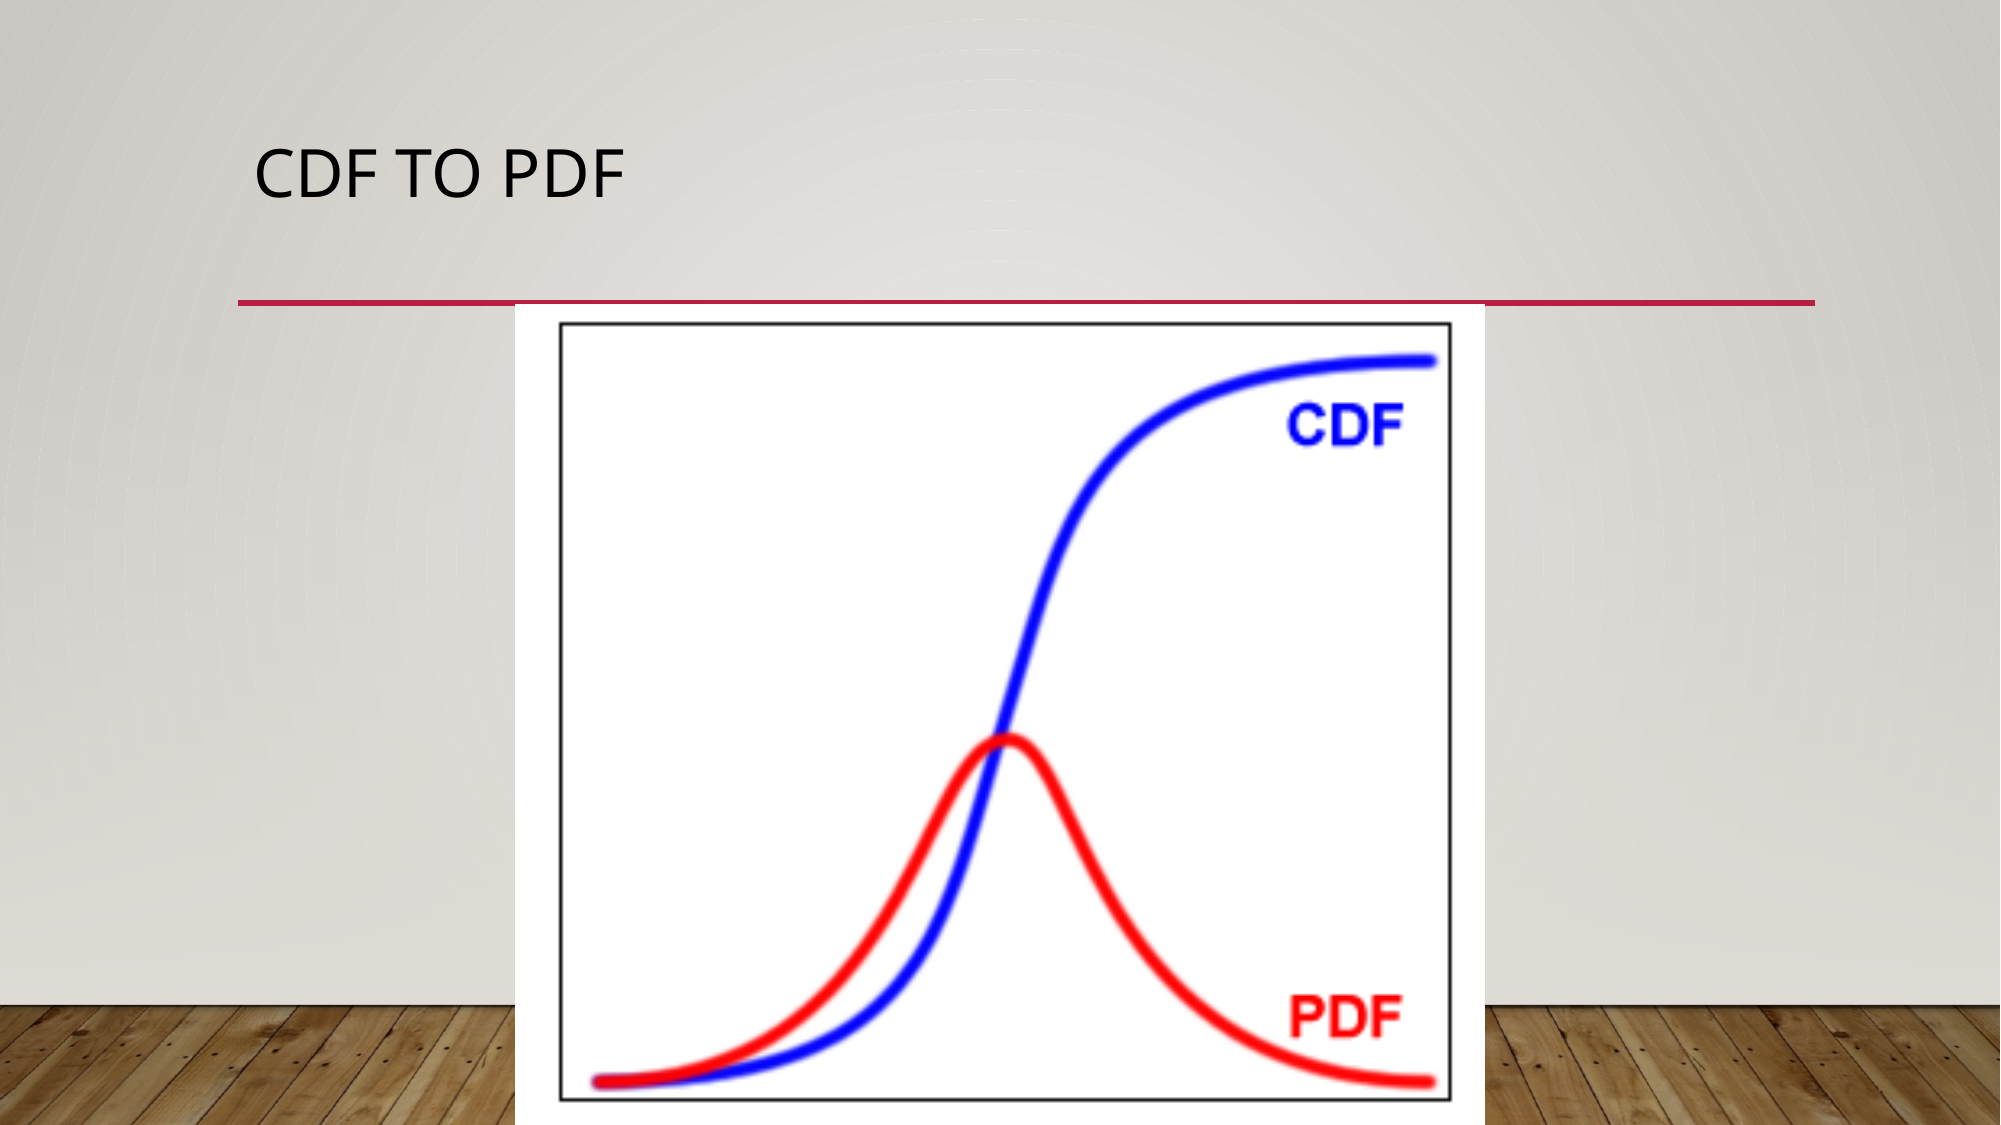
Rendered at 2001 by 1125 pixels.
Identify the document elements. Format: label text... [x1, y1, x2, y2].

title CDF to PDF [238, 131, 1814, 305]
picture [0, 303, 2000, 1125]
